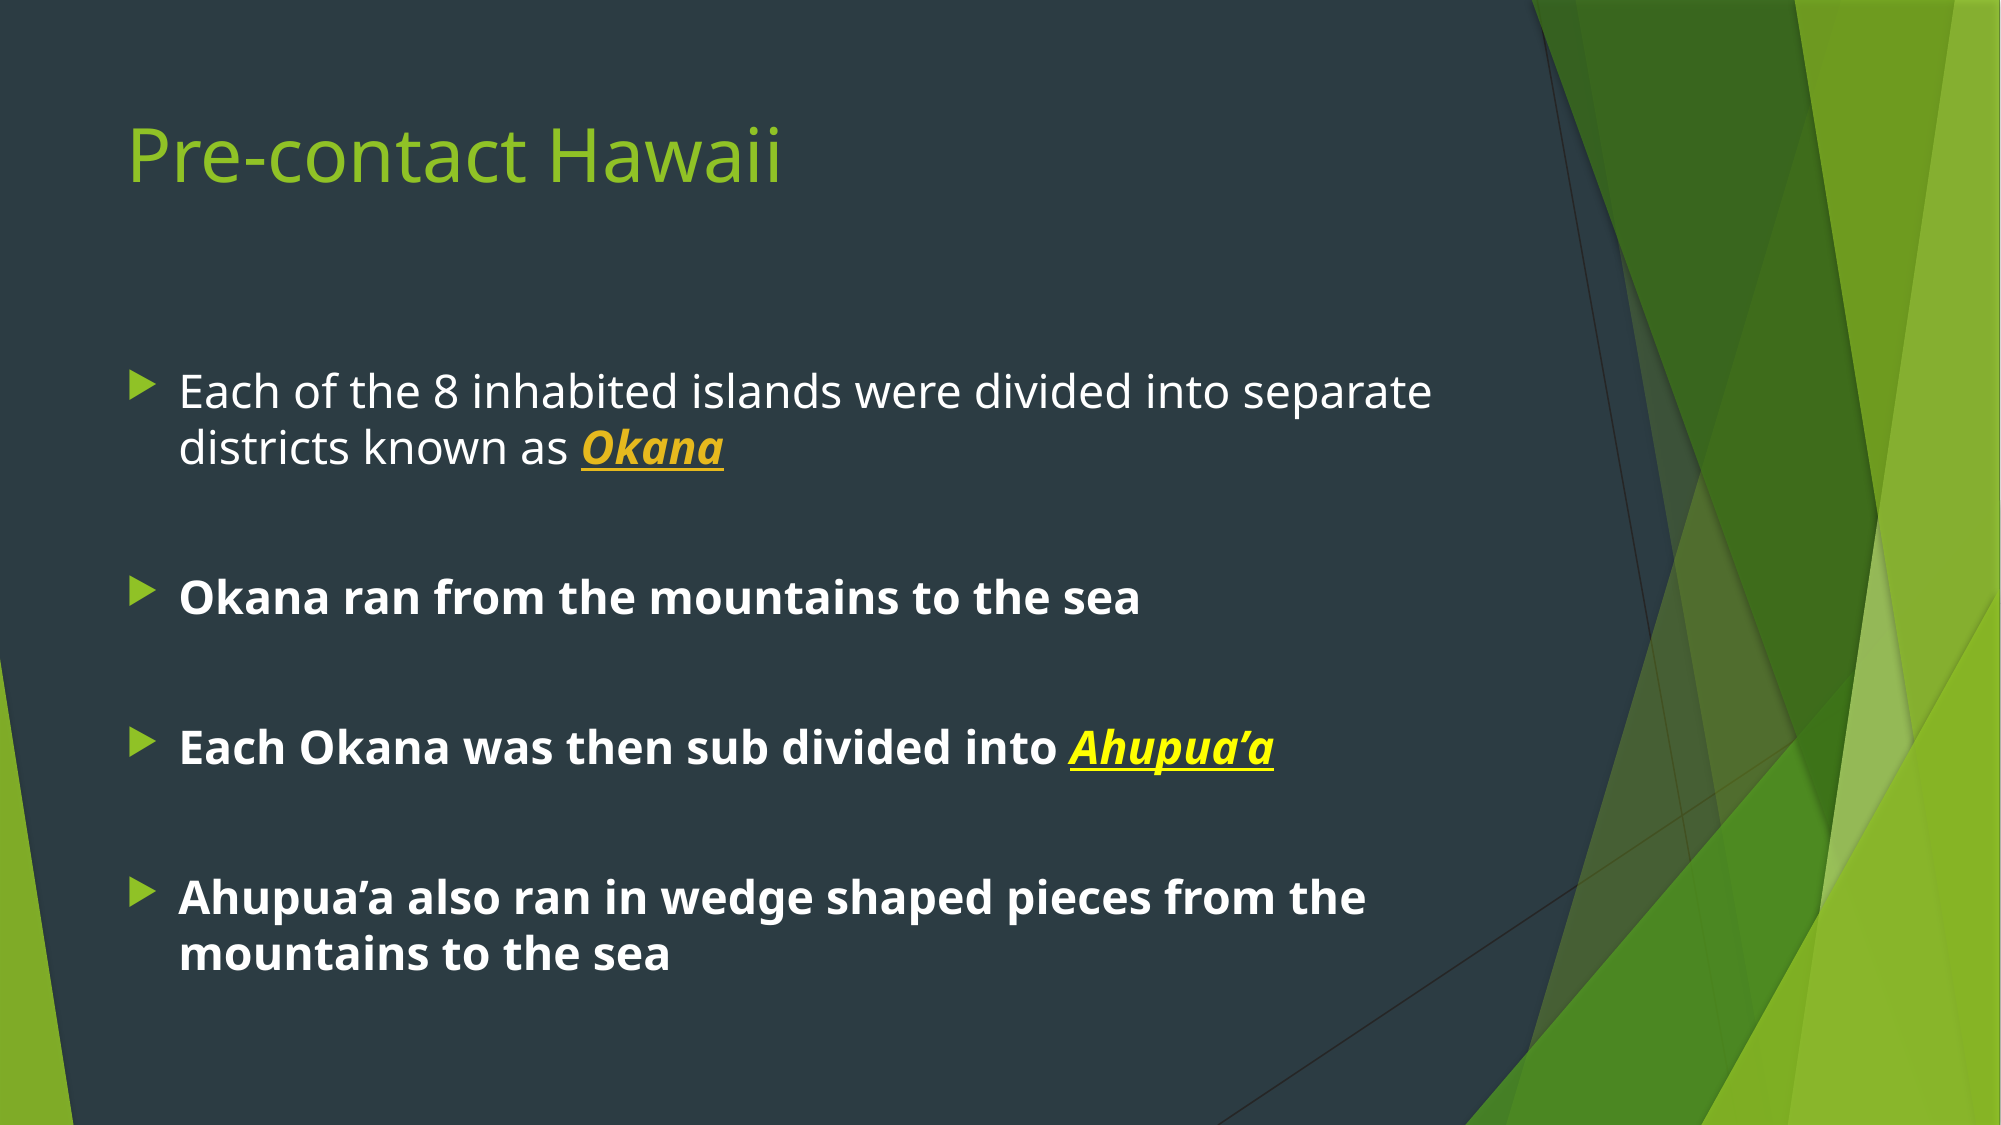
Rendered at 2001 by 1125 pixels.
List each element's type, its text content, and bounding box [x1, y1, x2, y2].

list Each of the 8 inhabited islands were divided into separate districts known as Okana Okana ran from the mountains to the sea Each Okana was then sub divided into Ahupua’a Ahupua’a also ran in wedge shaped pieces from the mountains to the sea [111, 354, 1522, 992]
title Pre-contact Hawaii [111, 99, 1522, 317]
